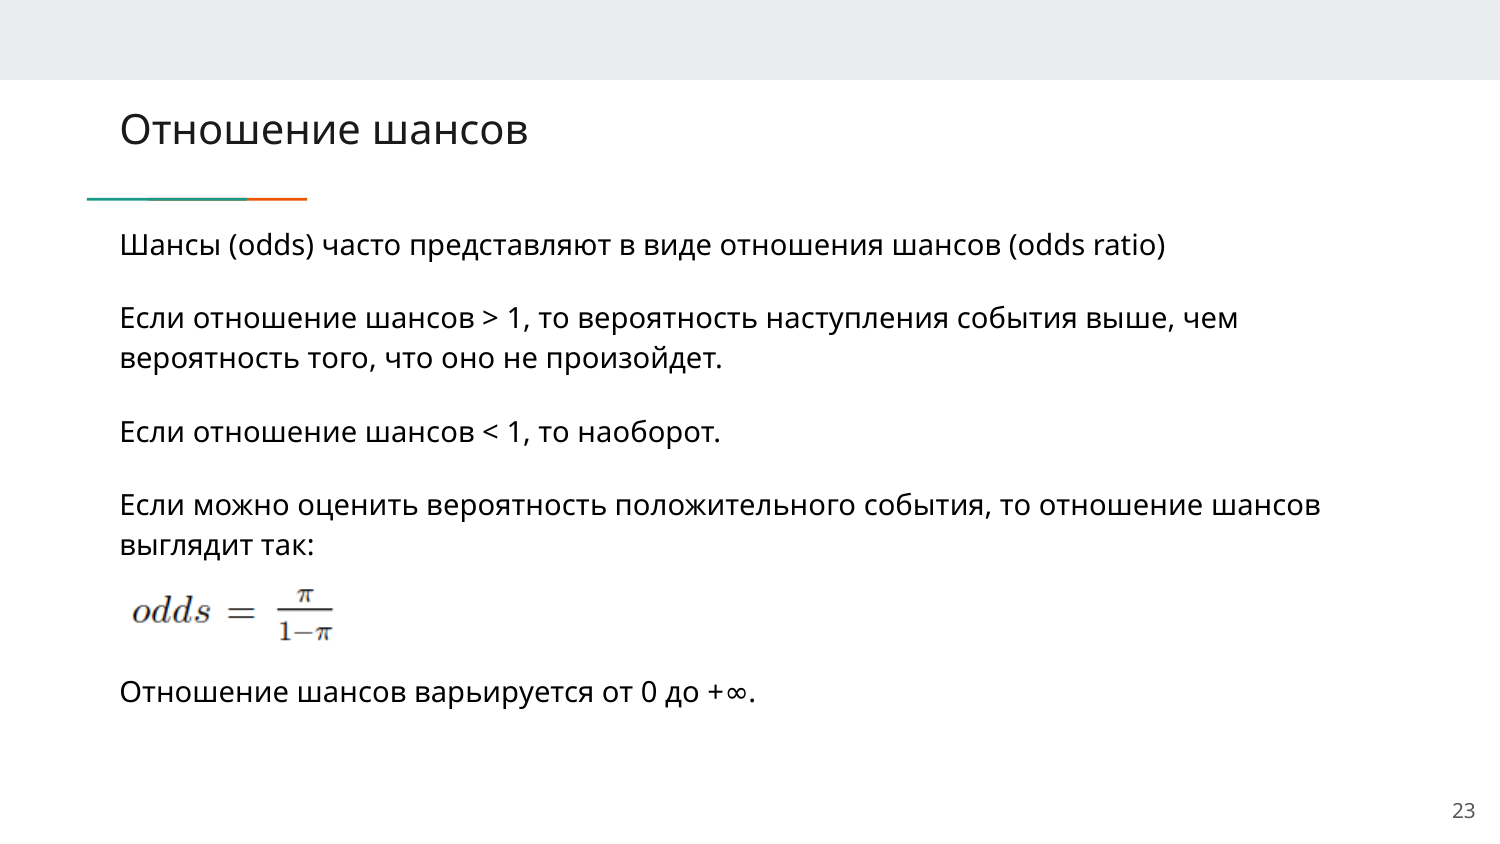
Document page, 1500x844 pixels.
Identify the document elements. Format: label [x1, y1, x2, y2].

list [119, 205, 1381, 577]
title [119, 88, 1381, 176]
slide_number [1400, 779, 1491, 844]
picture [126, 588, 422, 661]
